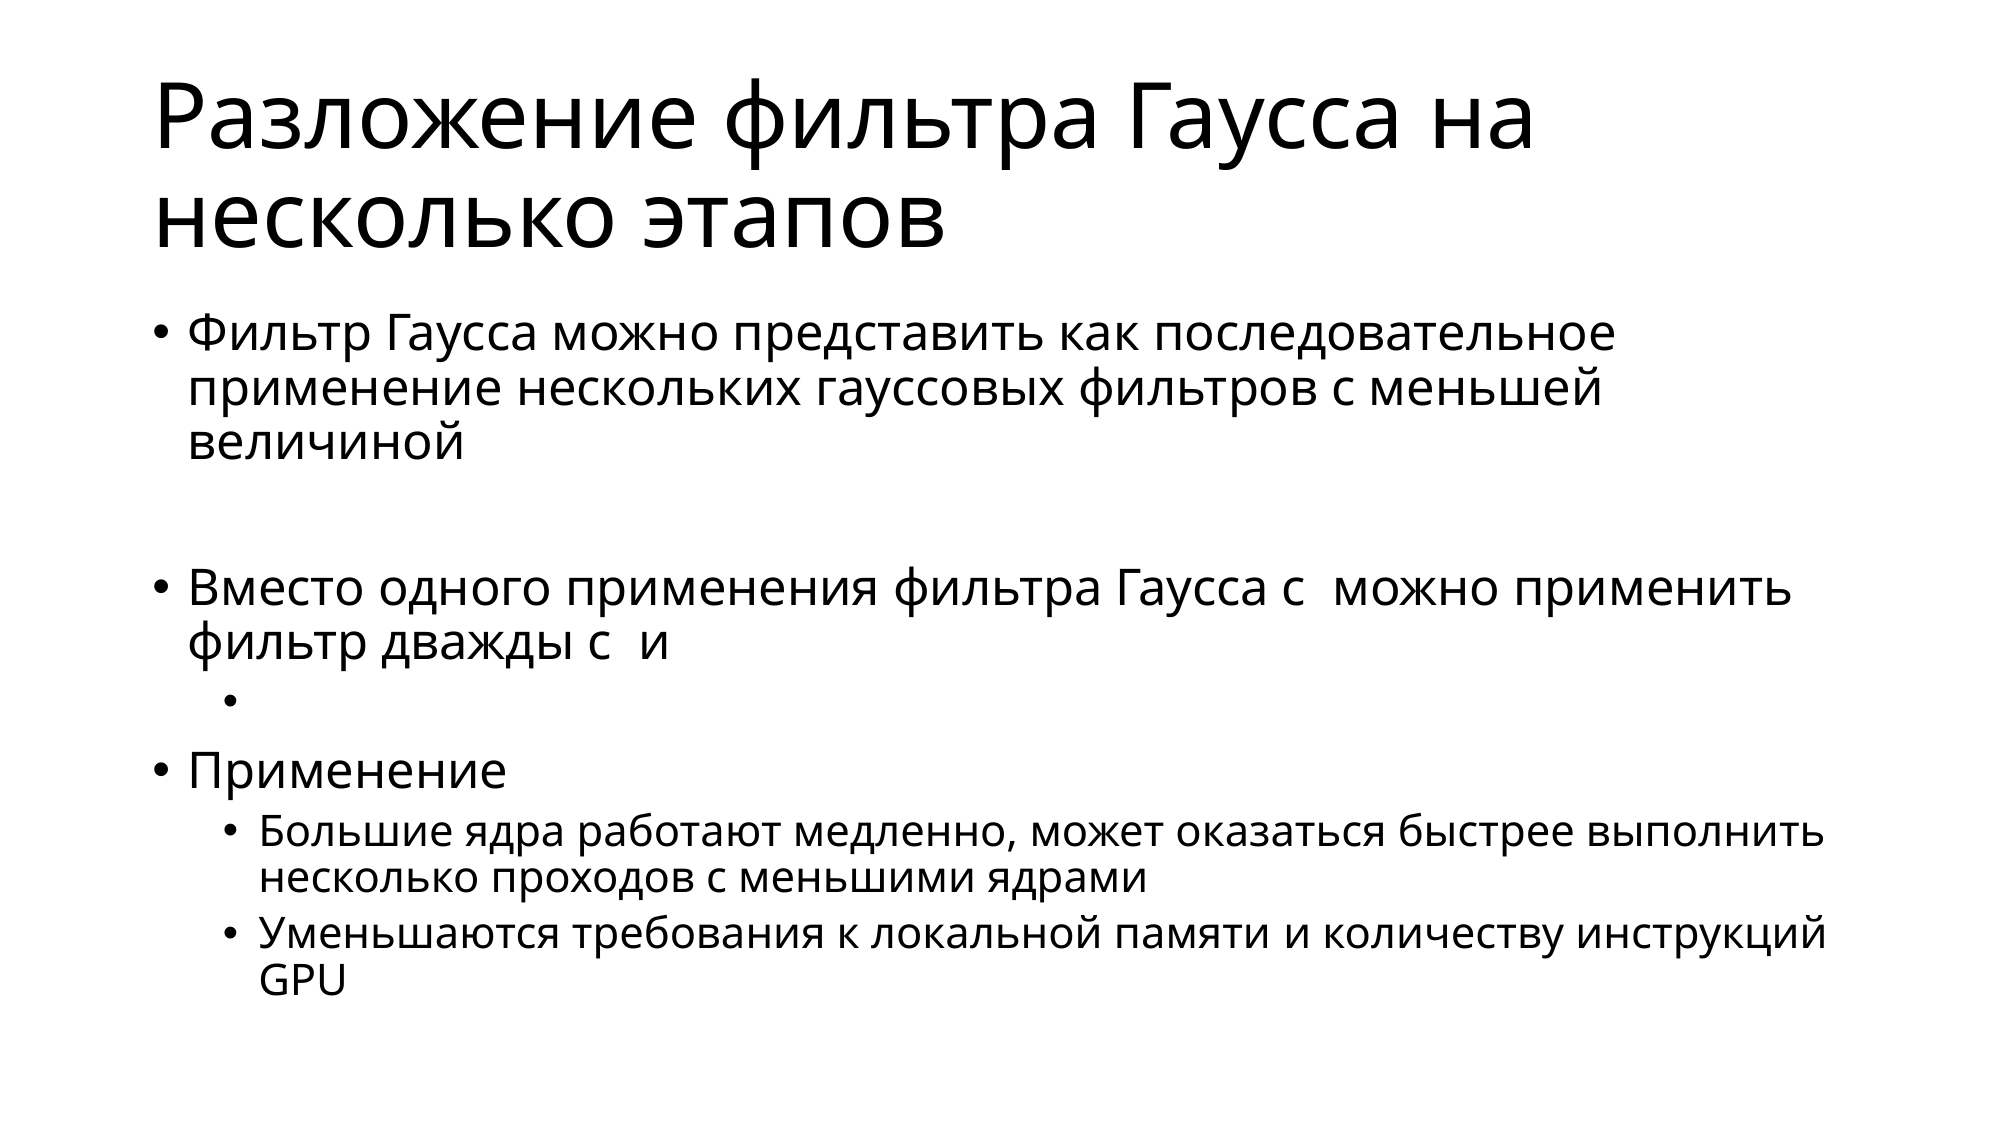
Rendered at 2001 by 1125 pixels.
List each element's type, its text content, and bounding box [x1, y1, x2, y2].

title Разложение фильтра Гаусса на несколько этапов [137, 59, 1863, 278]
